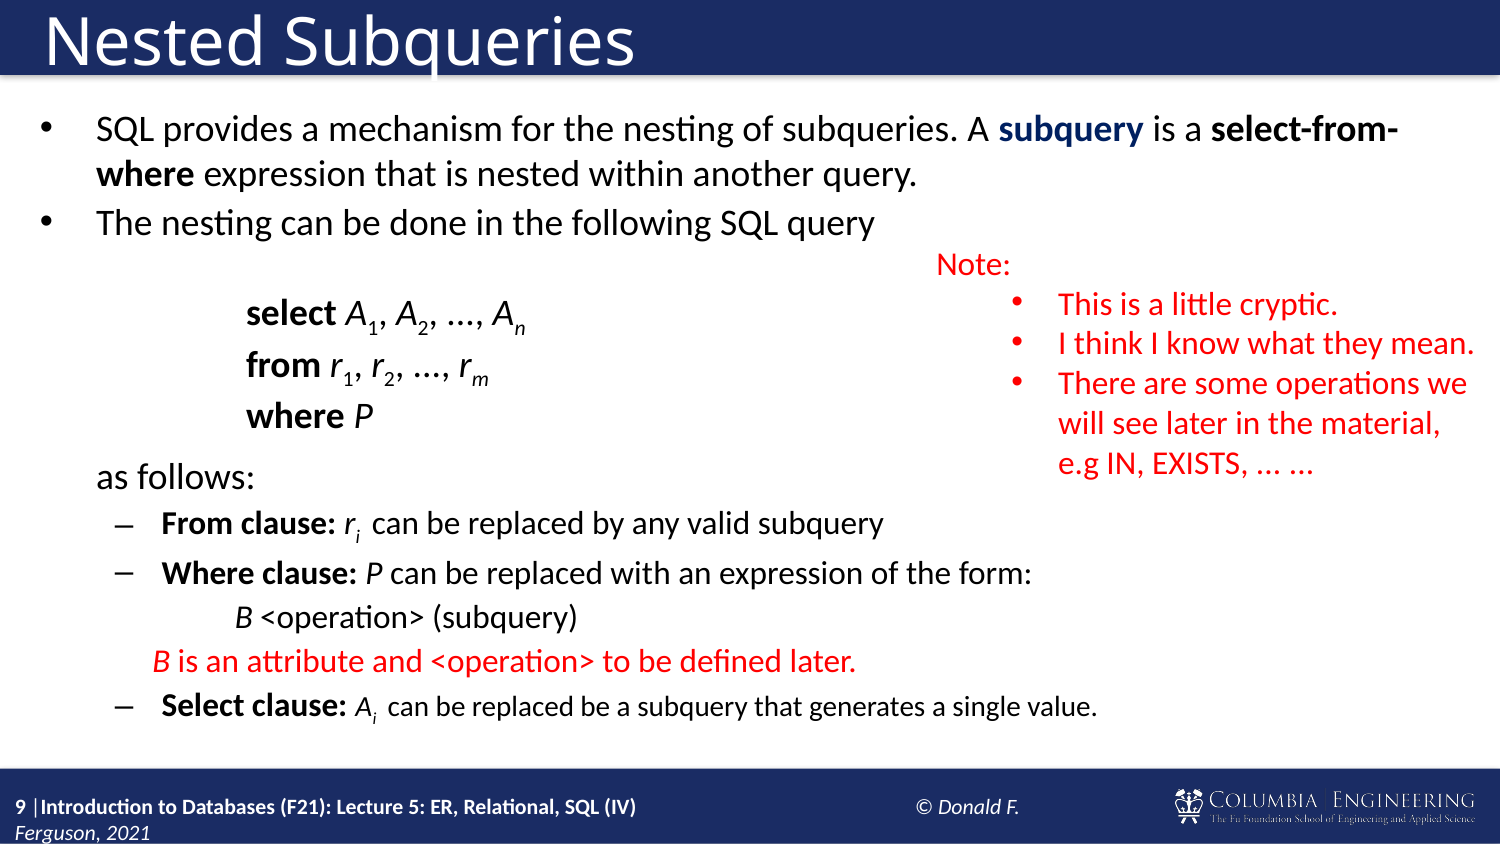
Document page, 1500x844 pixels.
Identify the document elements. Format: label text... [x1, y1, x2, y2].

list SQL provides a mechanism for the nesting of subqueries. A subquery is a select-from-where expression that is nested within another query. The nesting can be done in the following SQL query select A1, A2, ..., An from r1, r2, ..., rm where P as follows: From clause: ri can be replaced by any valid subquery Where clause: P can be replaced with an expression of the form: B <operation> (subquery) B is an attribute and <operation> to be defined later. Select clause: Ai can be replaced be a subquery that generates a single value. [24, 96, 1475, 760]
title Nested Subqueries [28, 0, 1450, 73]
text_box Note: This is a little cryptic. I think I know what they mean. There are some operations we will see later in the material, e.g IN, EXISTS, ... ... [921, 234, 1491, 489]
